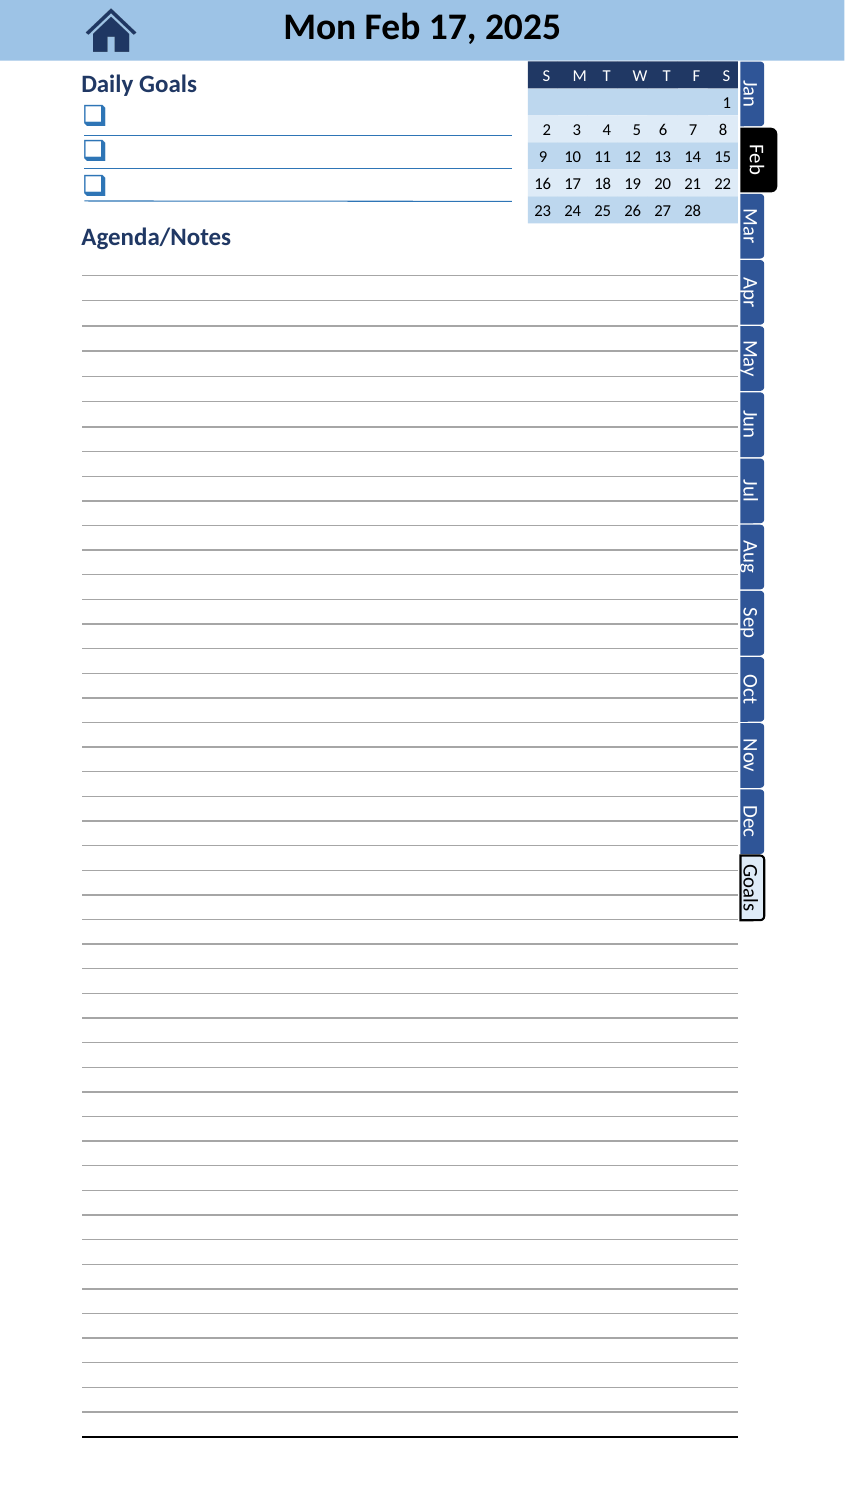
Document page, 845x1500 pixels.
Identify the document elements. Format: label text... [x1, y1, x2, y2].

list Mon Feb 17, 2025 [190, 0, 655, 61]
picture [82, 1, 140, 59]
